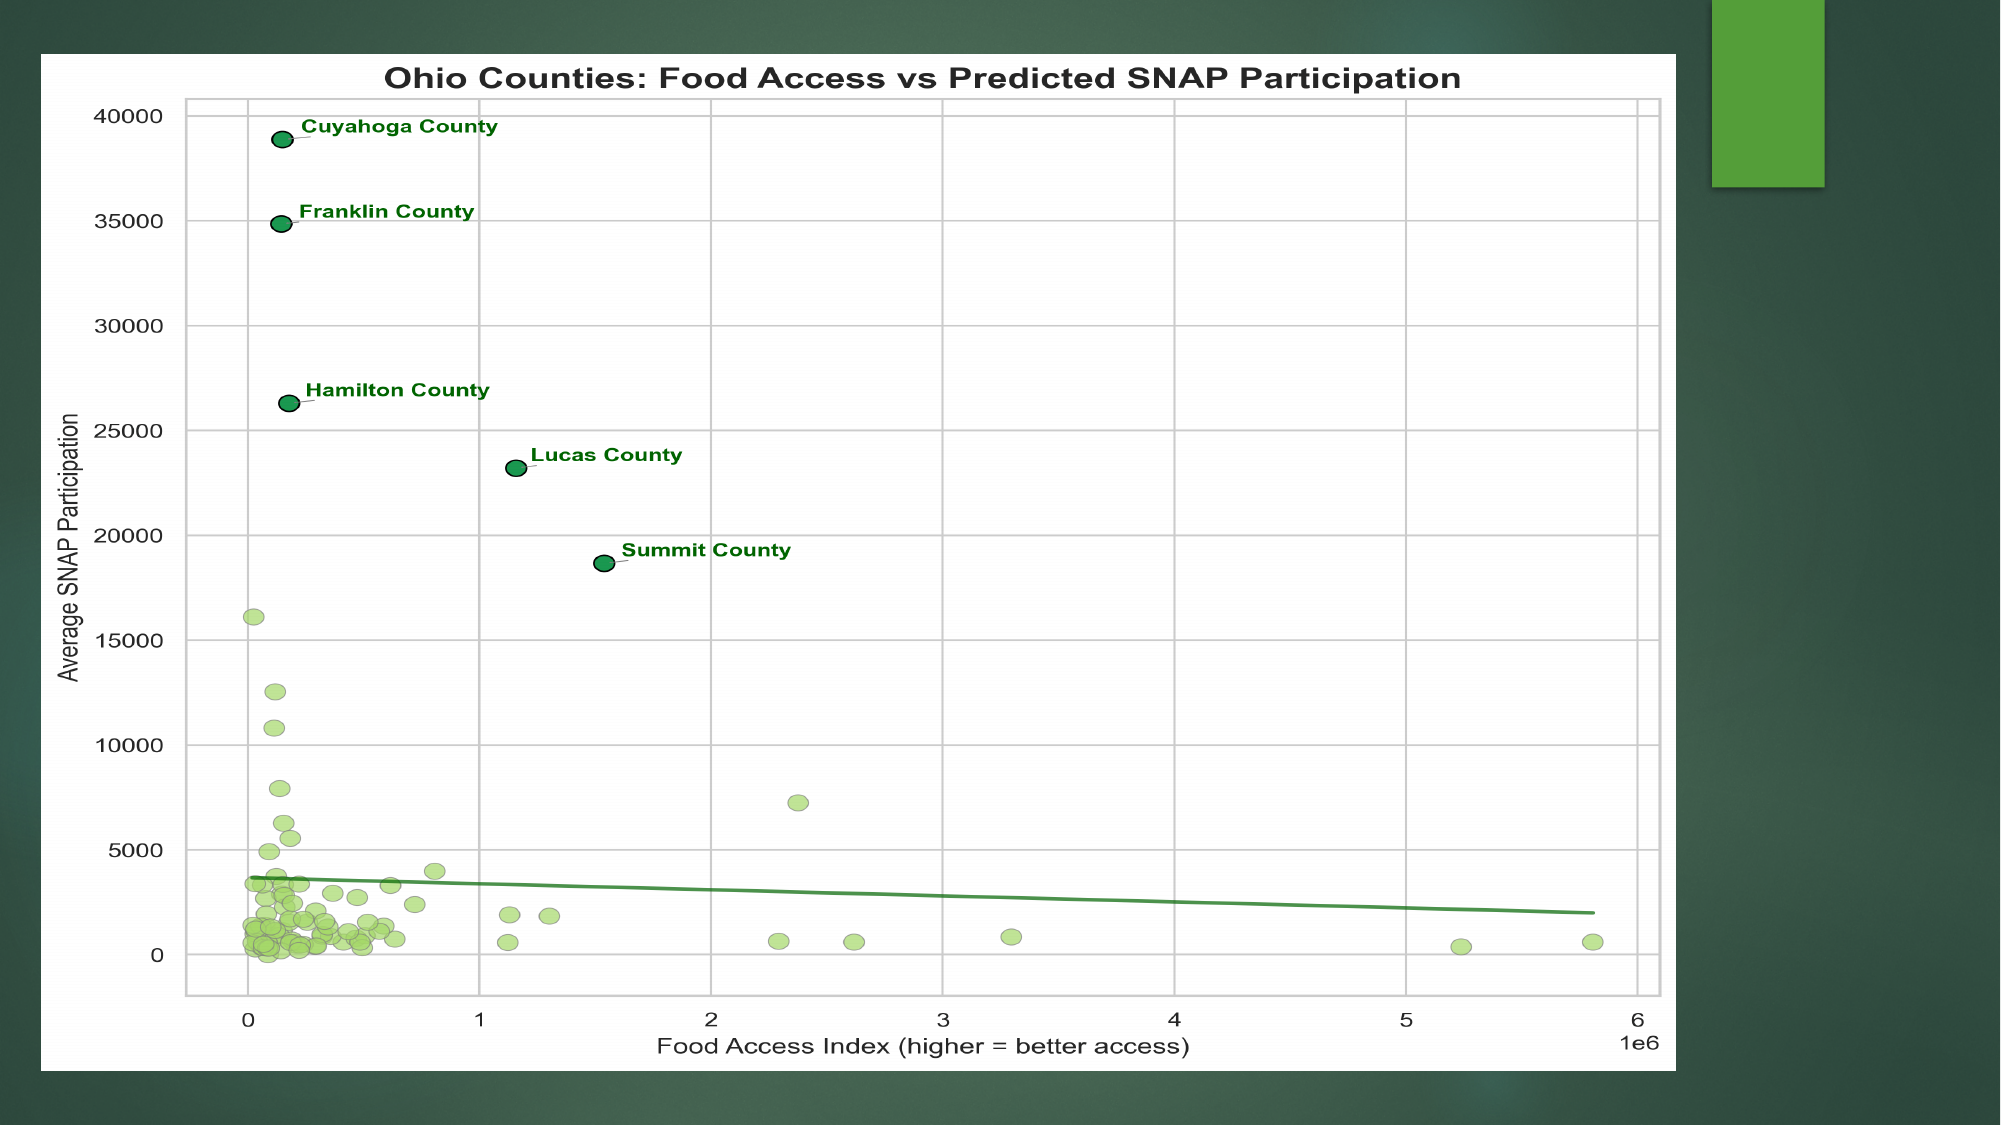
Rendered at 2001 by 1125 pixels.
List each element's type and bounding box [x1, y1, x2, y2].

picture [0, 0, 1676, 1125]
